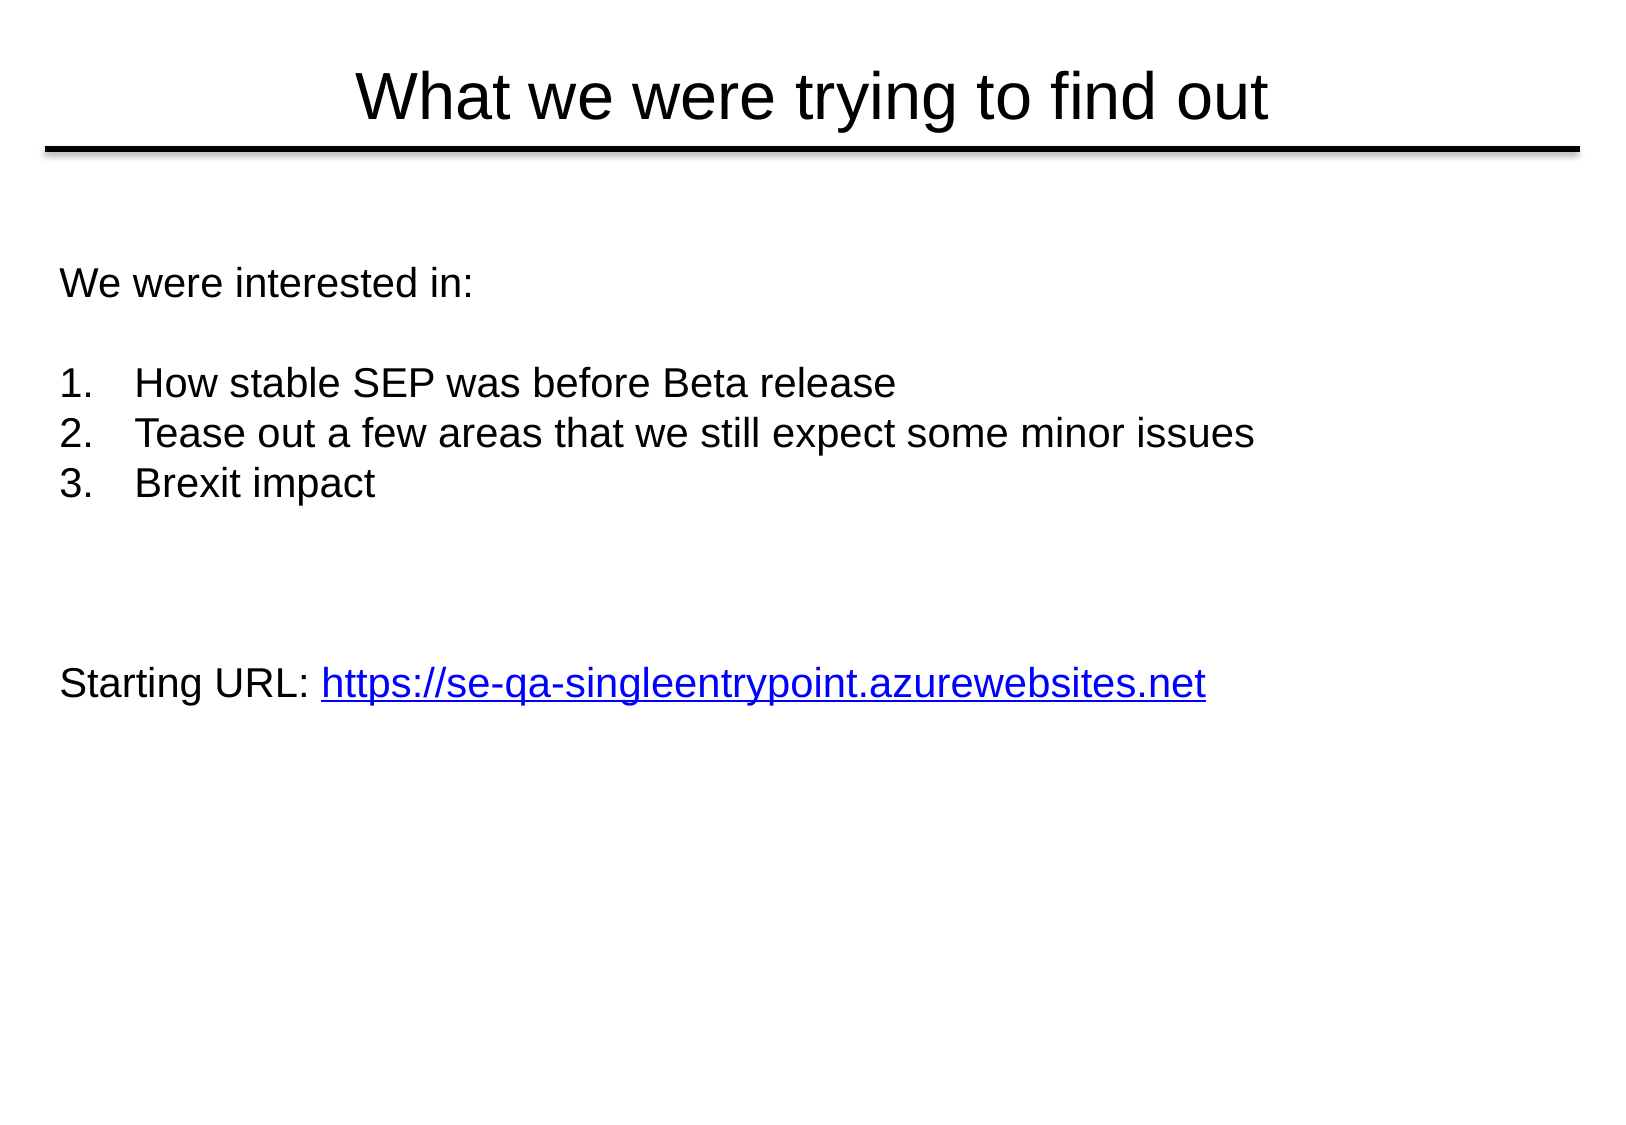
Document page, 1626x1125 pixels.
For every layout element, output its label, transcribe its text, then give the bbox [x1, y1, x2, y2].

text_box We were interested in: How stable SEP was before Beta release Tease out a few areas that we still expect some minor issues Brexit impact Starting URL: https://se-qa-singleentrypoint.azurewebsites.net [44, 248, 1581, 754]
title What we were trying to find out [0, 45, 1625, 233]
